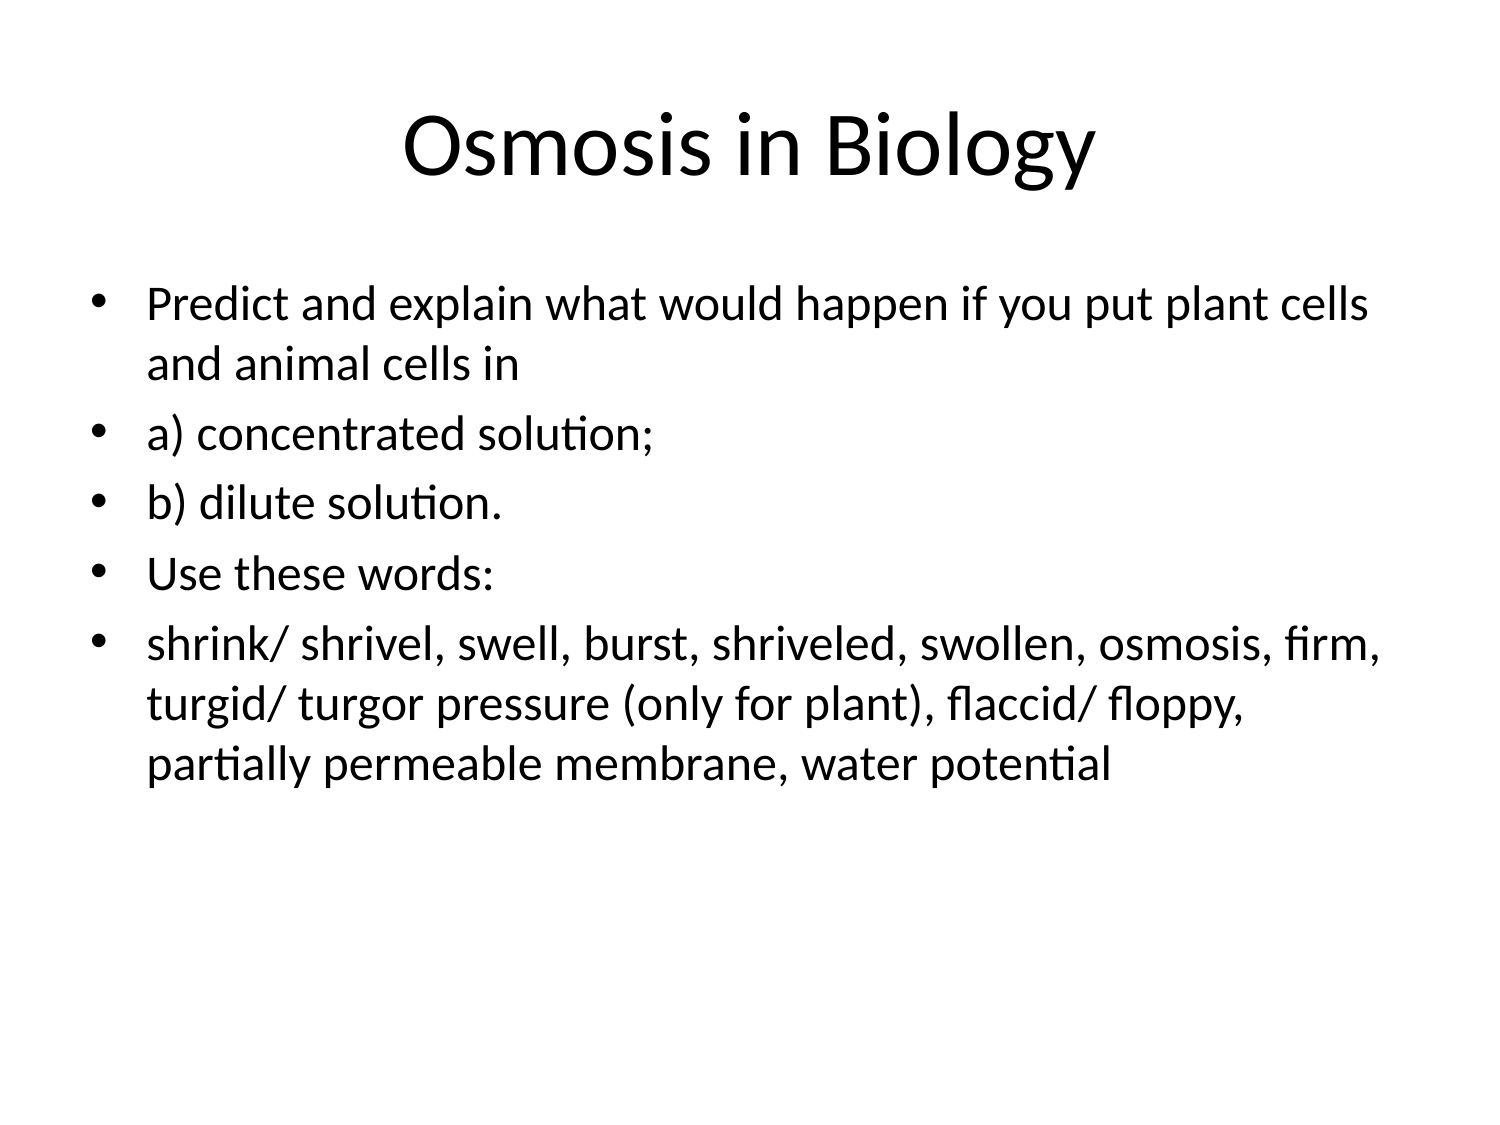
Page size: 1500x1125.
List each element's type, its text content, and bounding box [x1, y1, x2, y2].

title Osmosis in Biology [75, 45, 1425, 233]
list Predict and explain what would happen if you put plant cells and animal cells in a) concentrated solution; b) dilute solution. Use these words: shrink/ shrivel, swell, burst, shriveled, swollen, osmosis, firm, turgid/ turgor pressure (only for plant), flaccid/ floppy, partially permeable membrane, water potential [75, 262, 1425, 1005]
